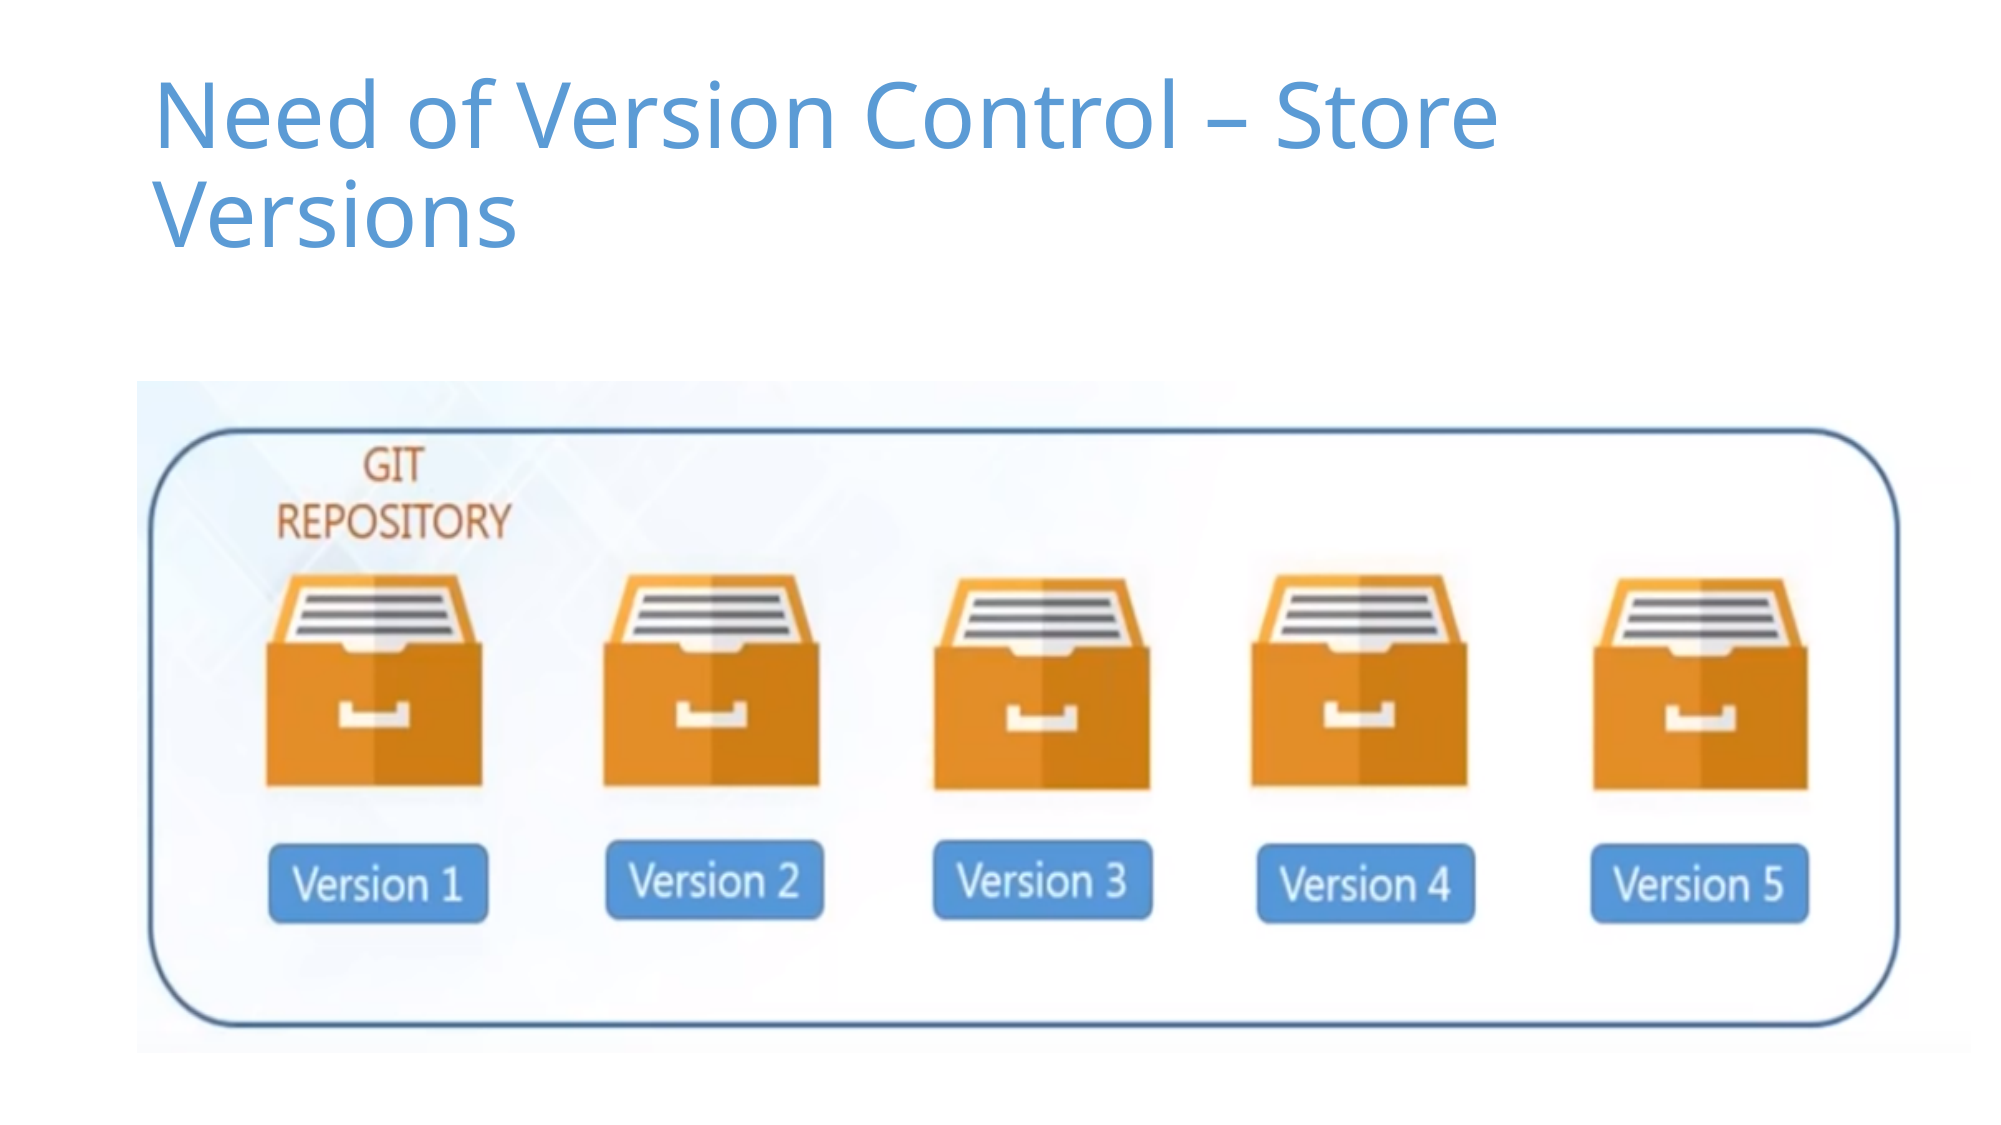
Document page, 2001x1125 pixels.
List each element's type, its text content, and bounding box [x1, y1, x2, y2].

title Need of Version Control – Store Versions [137, 59, 1863, 278]
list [137, 381, 1971, 1053]
